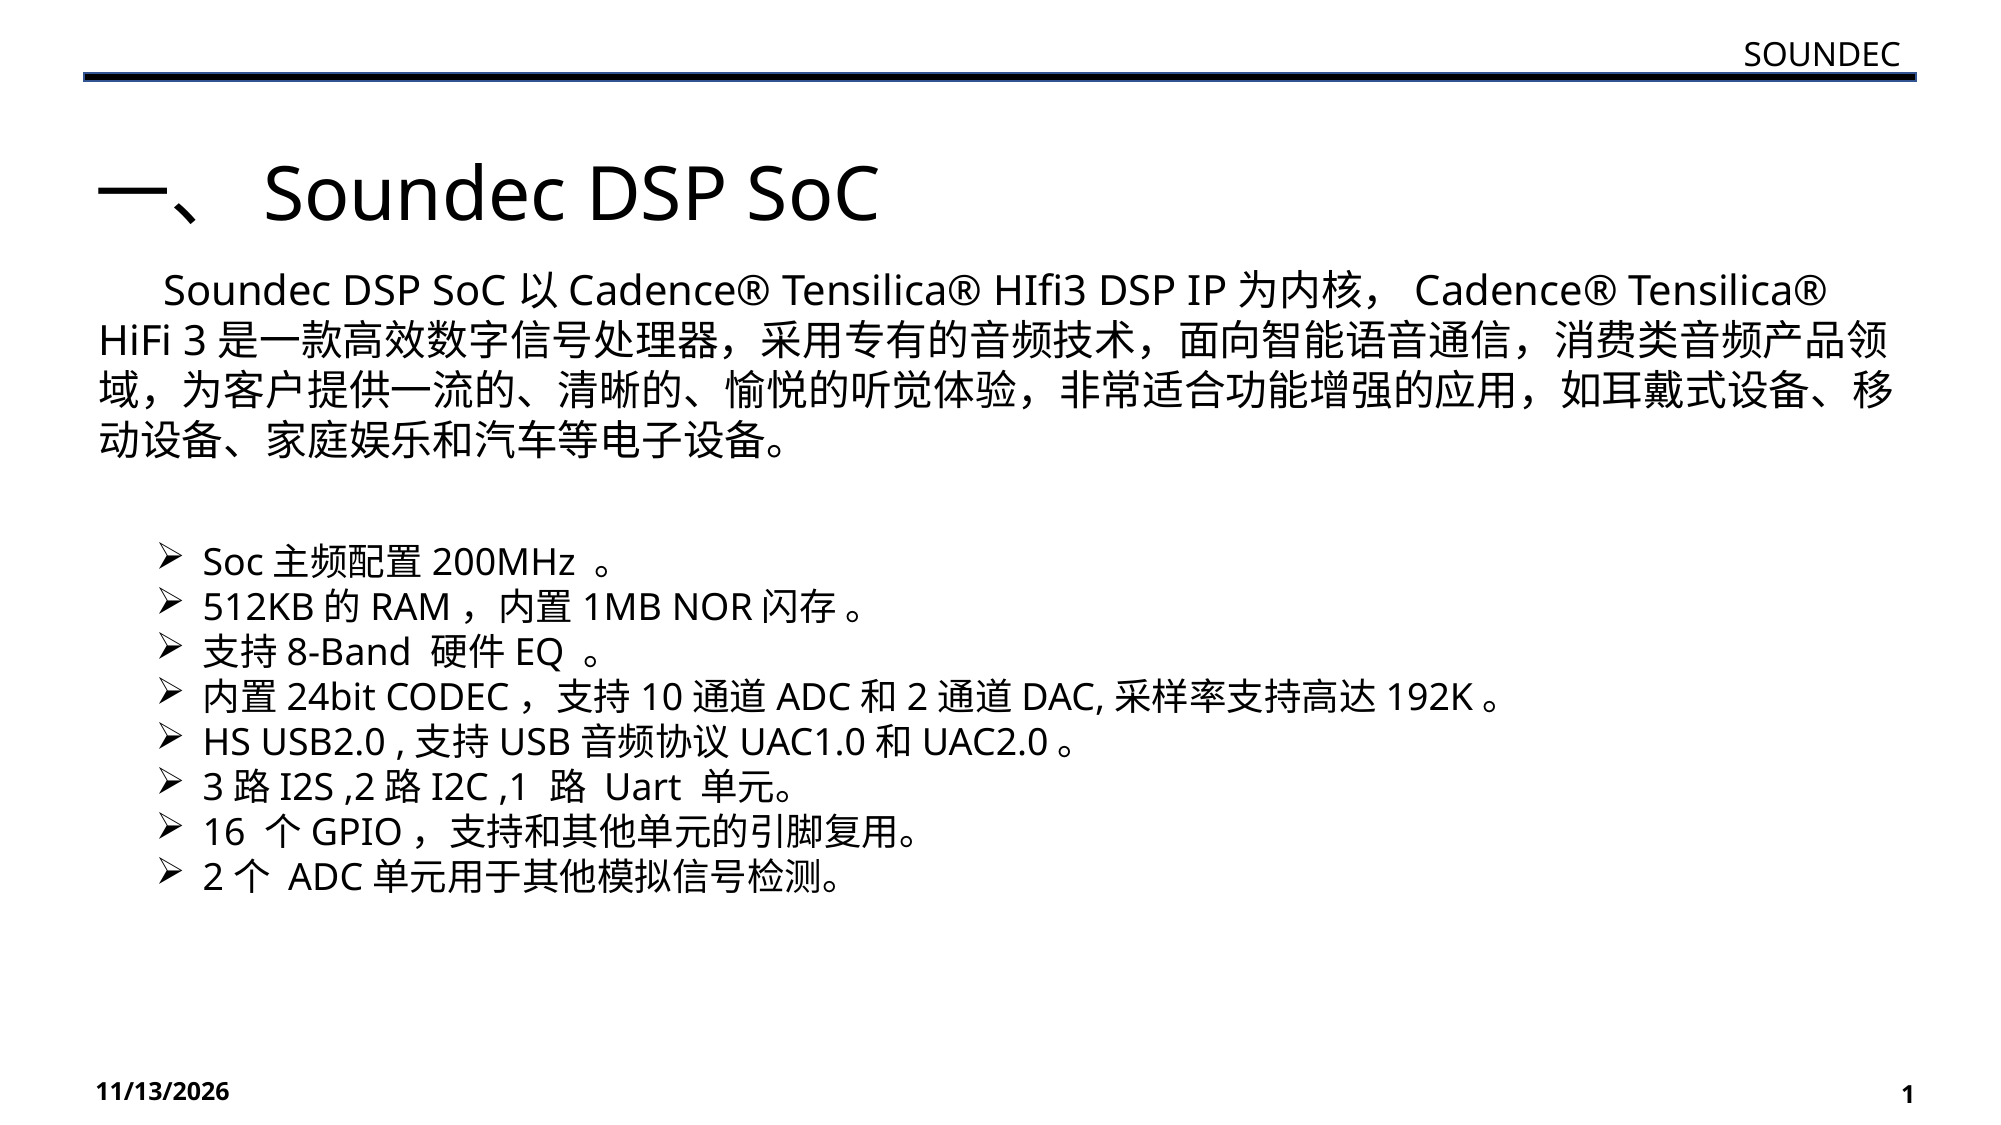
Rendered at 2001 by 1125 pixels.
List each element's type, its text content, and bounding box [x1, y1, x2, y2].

footer SOUNDEC [1707, 16, 1929, 90]
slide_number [80, 1062, 531, 1123]
text_box 一、Soundec DSP SoC [79, 110, 1722, 270]
text_box Soc主频配置200MHz 。 512KB的RAM，内置1MB NOR闪存 。 支持8-Band 硬件EQ 。 内置24bit CODEC，支持10通道ADC和2通道DAC,采样率支持高达192K。 HS USB2.0 ,支持USB音频协议UAC1.0和UAC2.0。 3路I2S ,2路I2C ,1 路 Uart 单元。 16 个GPIO，支持和其他单元的引脚复用。 2个 ADC单元用于其他模拟信号检测。 [140, 484, 1885, 968]
text_box Soundec DSP SoC以Cadence® Tensilica® HIfi3 DSP IP为内核，Cadence® Tensilica® HiFi 3是一款高效数字信号处理器，采用专有的音频技术，面向智能语音通信，消费类音频产品领域，为客户提供一流的、清晰的、愉悦的听觉体验，非常适合功能增强的应用，如耳戴式设备、移动设备、家庭娱乐和汽车等电子设备。 [83, 244, 1916, 484]
slide_number 1 [1480, 1064, 1931, 1124]
text_box [83, 72, 1917, 82]
